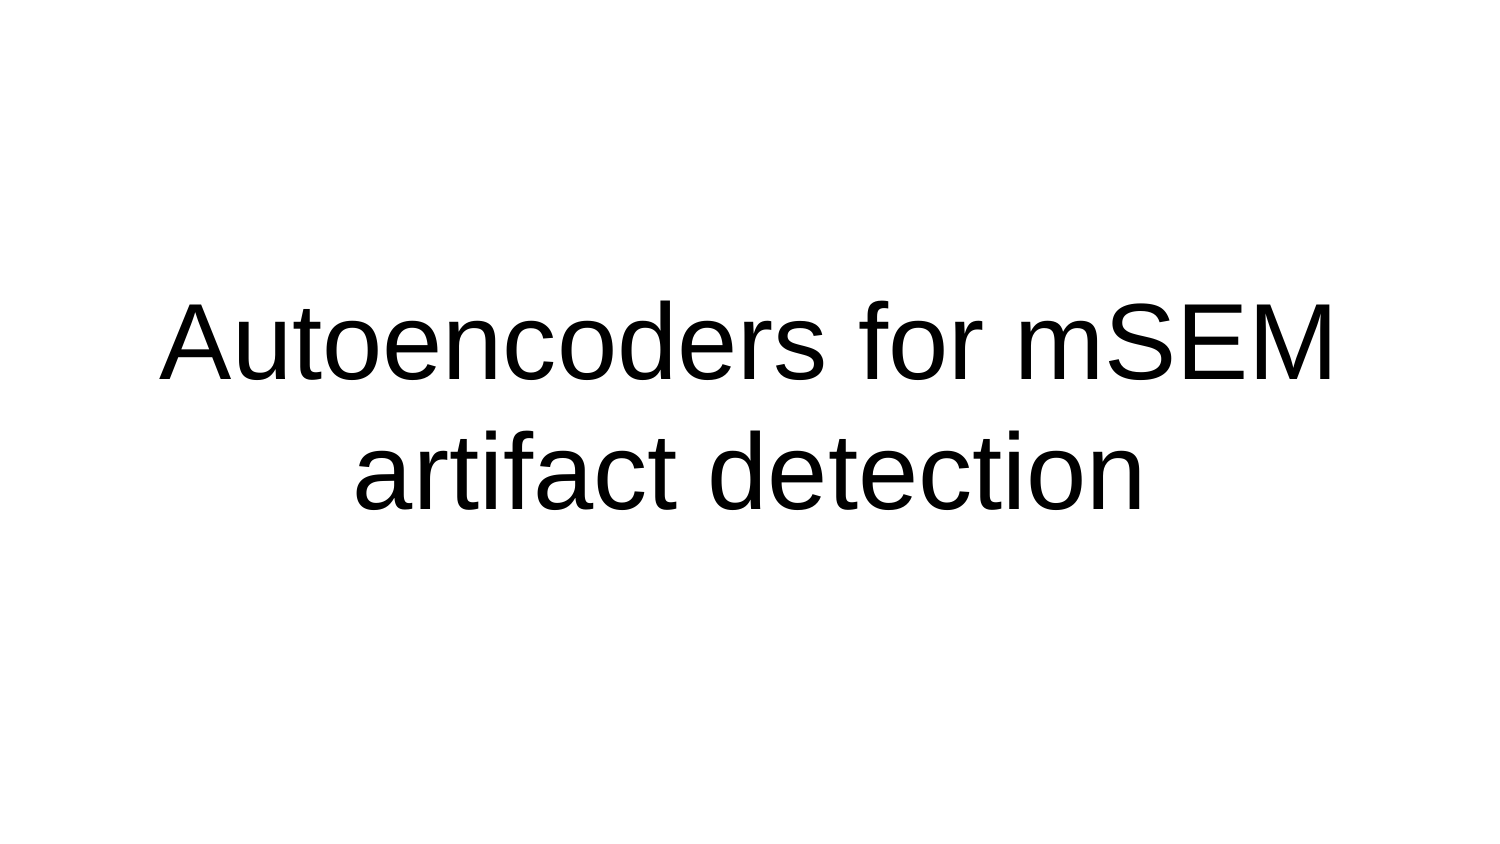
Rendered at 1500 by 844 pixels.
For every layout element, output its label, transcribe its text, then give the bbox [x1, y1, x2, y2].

title Autoencoders for mSEM artifact detection [51, 209, 1449, 547]
